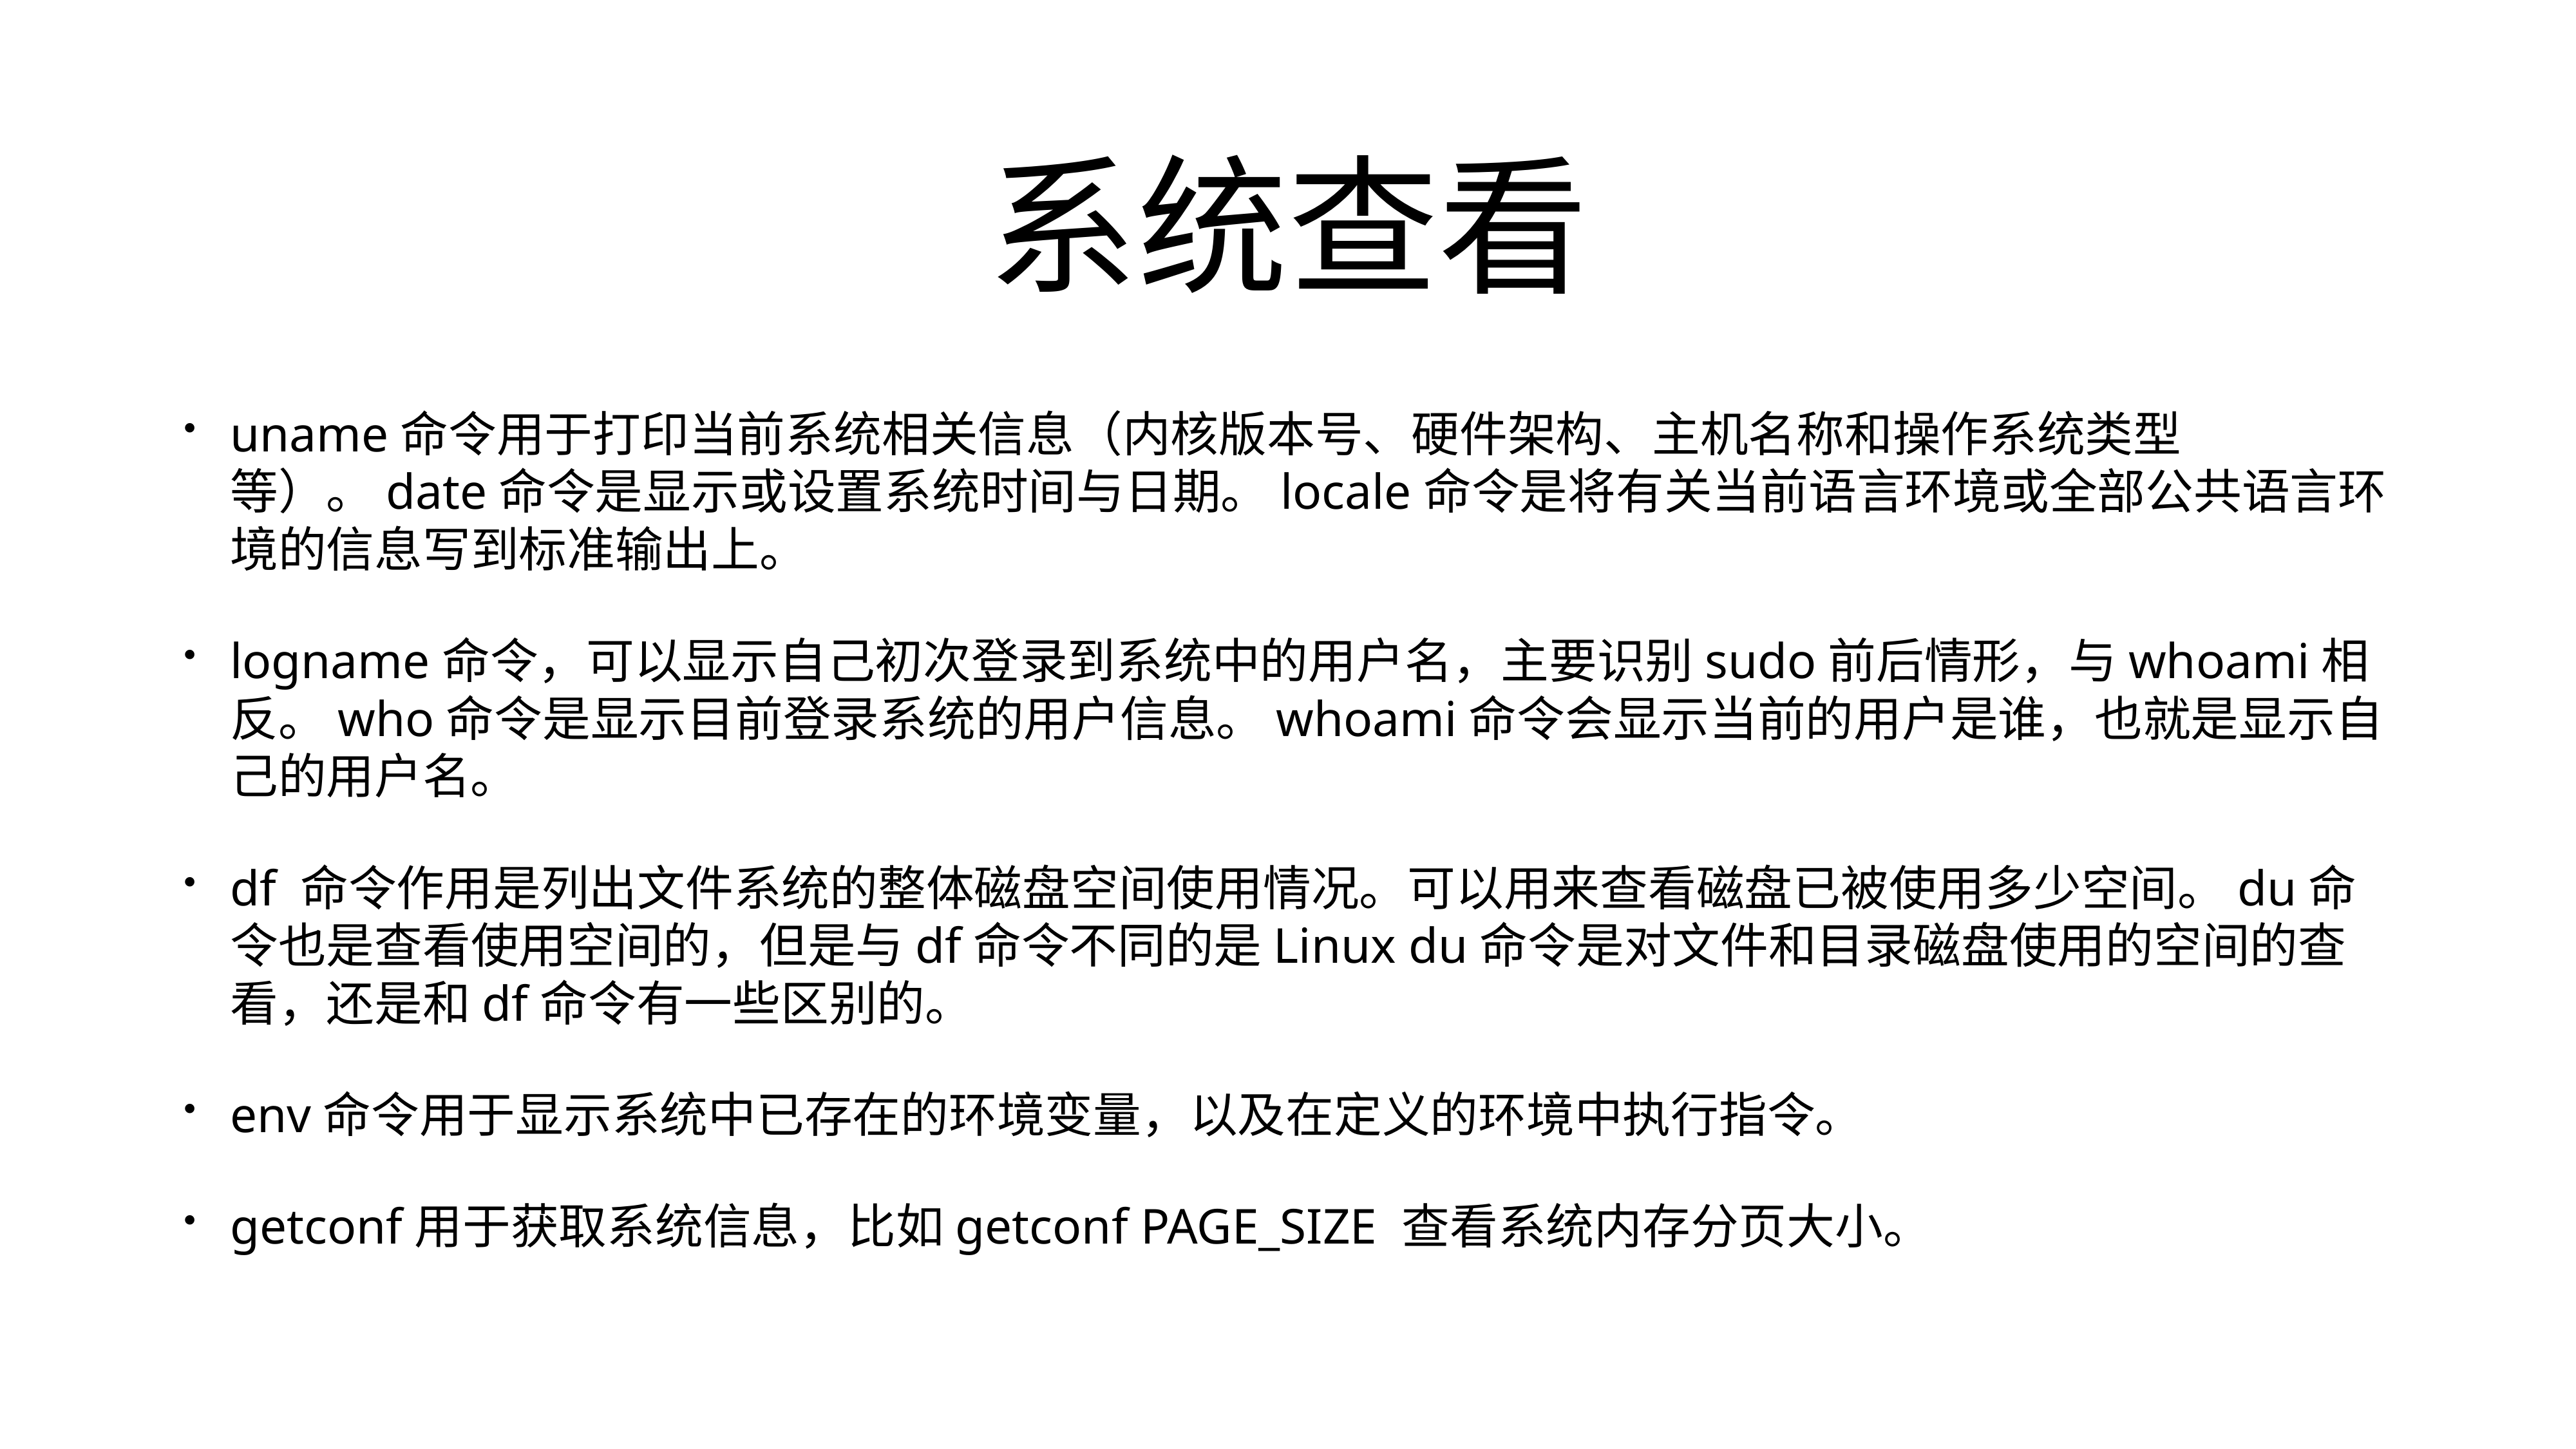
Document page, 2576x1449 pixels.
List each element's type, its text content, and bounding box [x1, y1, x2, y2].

list uname命令用于打印当前系统相关信息（内核版本号、硬件架构、主机名称和操作系统类型等）。date命令是显示或设置系统时间与日期。locale命令是将有关当前语言环境或全部公共语言环境的信息写到标准输出上。 logname命令，可以显示自己初次登录到系统中的用户名，主要识别sudo前后情形，与whoami相反。who命令是显示目前登录系统的用户信息。whoami命令会显示当前的用户是谁，也就是显示自己的用户名。 df 命令作用是列出文件系统的整体磁盘空间使用情况。可以用来查看磁盘已被使用多少空间。du命令也是查看使用空间的，但是与df命令不同的是Linux du命令是对文件和目录磁盘使用的空间的查看，还是和df命令有一些区别的。 env命令用于显示系统中已存在的环境变量，以及在定义的环境中执行指令。 getconf用于获取系统信息，比如getconf PAGE_SIZE 查看系统内存分页大小。 [178, 341, 2398, 1316]
title 系统查看 [178, 100, 2398, 341]
